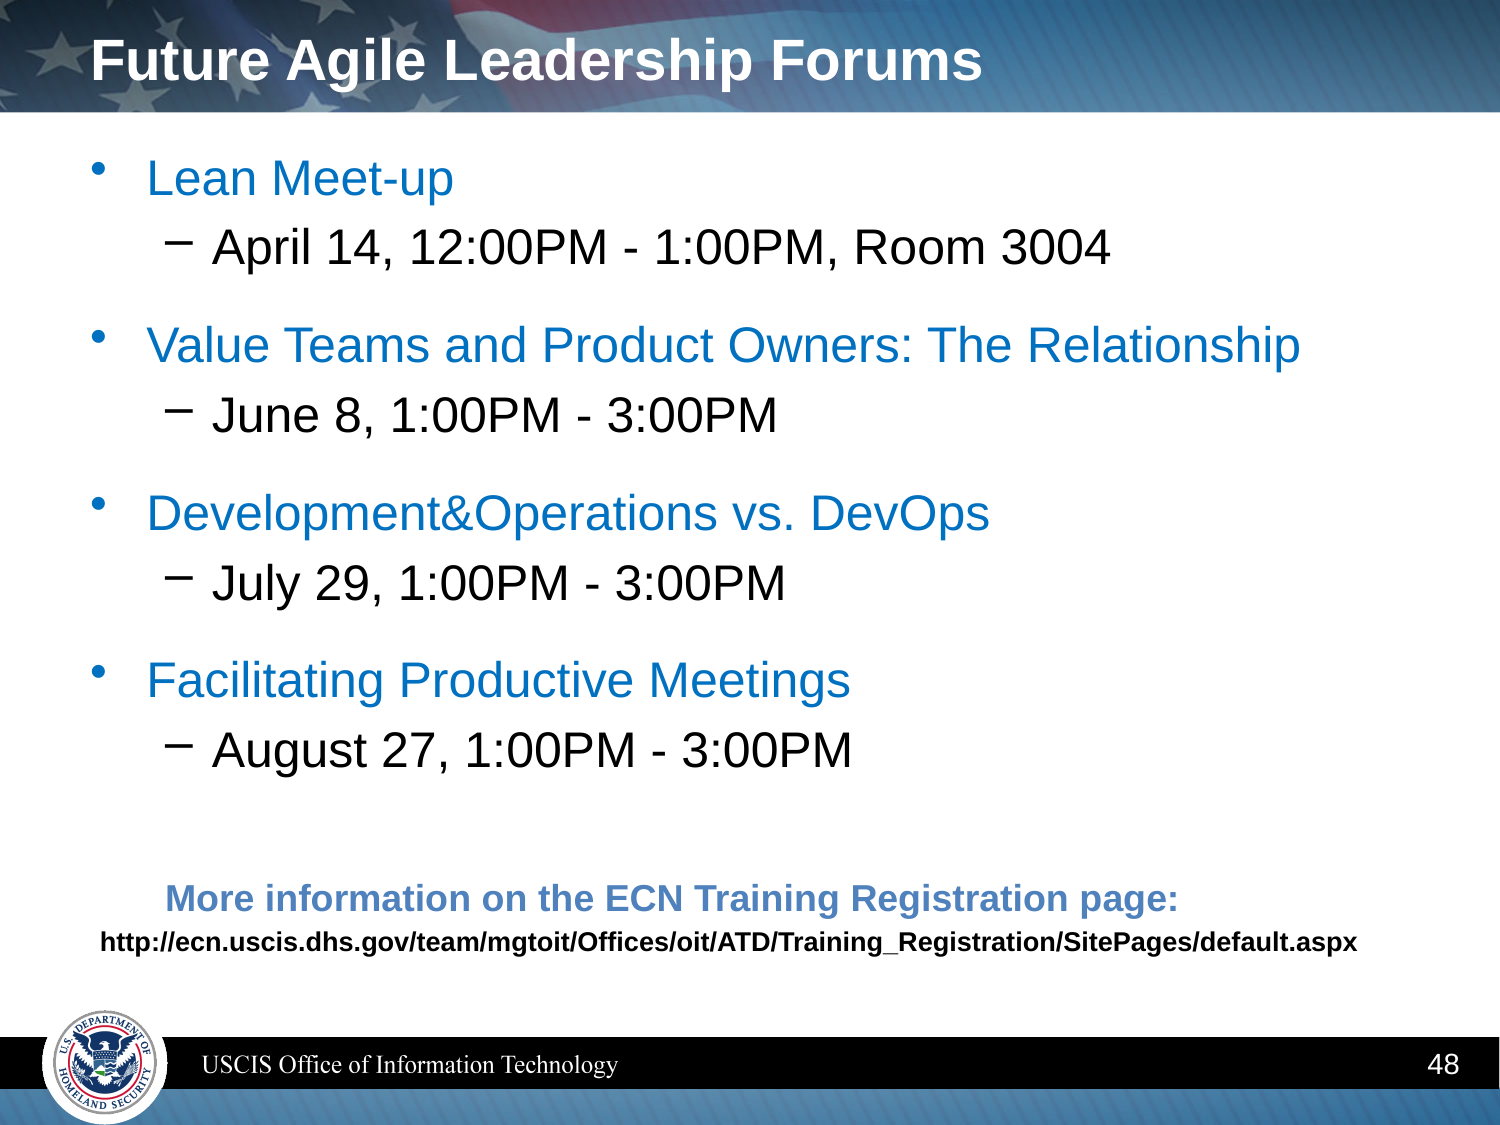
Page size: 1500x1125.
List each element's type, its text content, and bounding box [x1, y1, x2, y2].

slide_number 48 [1227, 1037, 1475, 1090]
picture [0, 0, 1500, 112]
title Future Agile Leadership Forums [75, 0, 1425, 101]
list Lean Meet-up April 14, 12:00PM - 1:00PM, Room 3004 Value Teams and Product Owners: The Relationship June 8, 1:00PM - 3:00PM Development&Operations vs. DevOps July 29, 1:00PM - 3:00PM Facilitating Productive Meetings August 27, 1:00PM - 3:00PM More information on the ECN Training Registration page: http://ecn.uscis.dhs.gov/team/mgtoit/Offices/oit/ATD/Training_Registration/SitePages/default.aspx [75, 137, 1425, 938]
picture [0, 1000, 1500, 1125]
